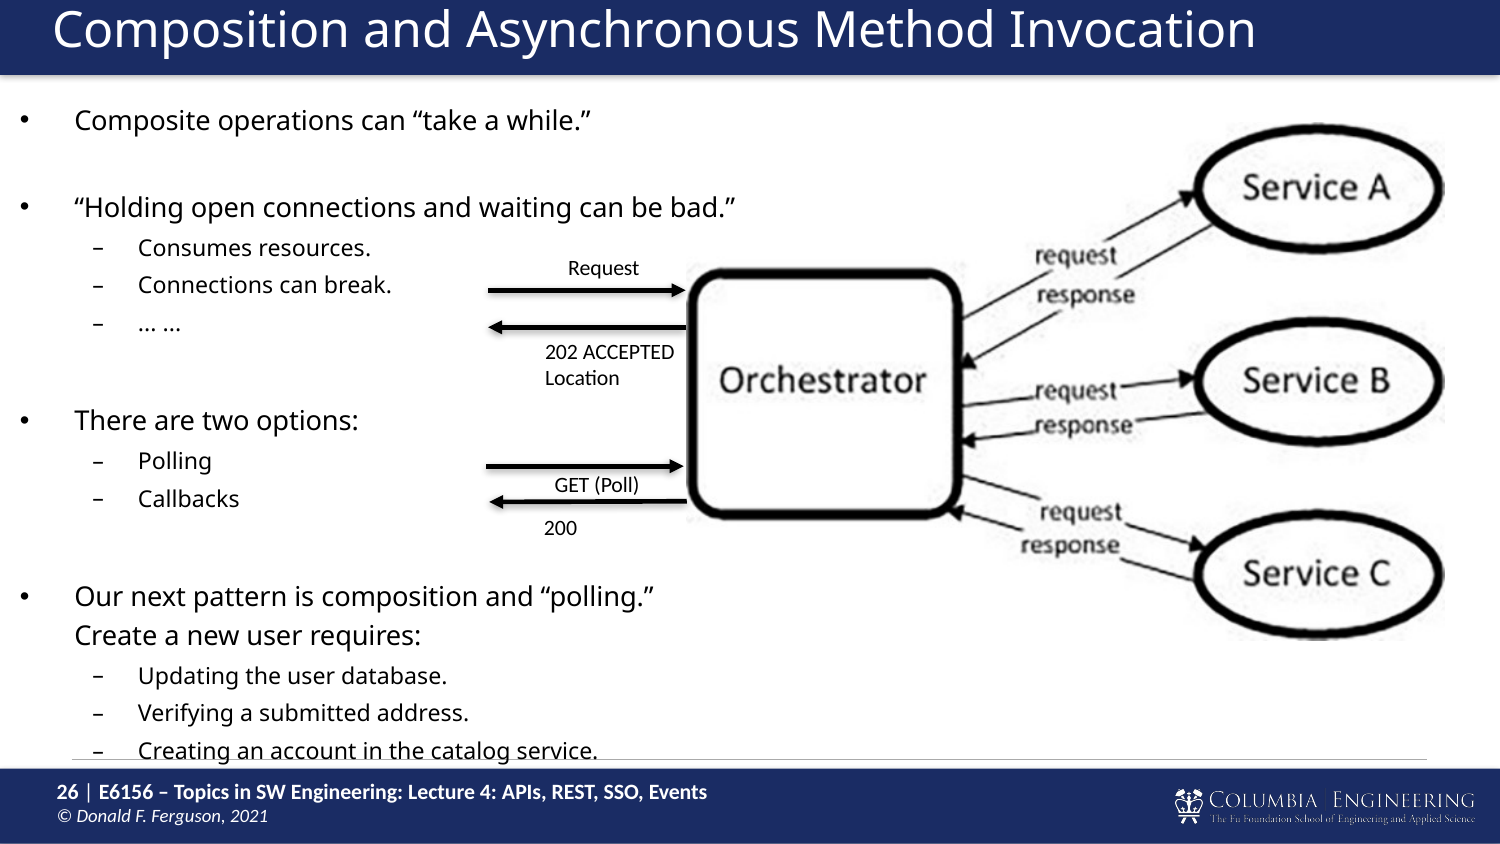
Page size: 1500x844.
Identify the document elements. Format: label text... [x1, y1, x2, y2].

picture [686, 122, 1446, 641]
title Composition and Asynchronous Method Invocation [37, 0, 1396, 61]
list Composite operations can “take a while.” “Holding open connections and waiting can be bad.” Consumes resources. Connections can break. ... ... There are two options: Polling Callbacks Our next pattern is composition and “polling.” Create a new user requires: Updating the user database. Verifying a submitted address. Creating an account in the catalog service. [19, 96, 866, 765]
